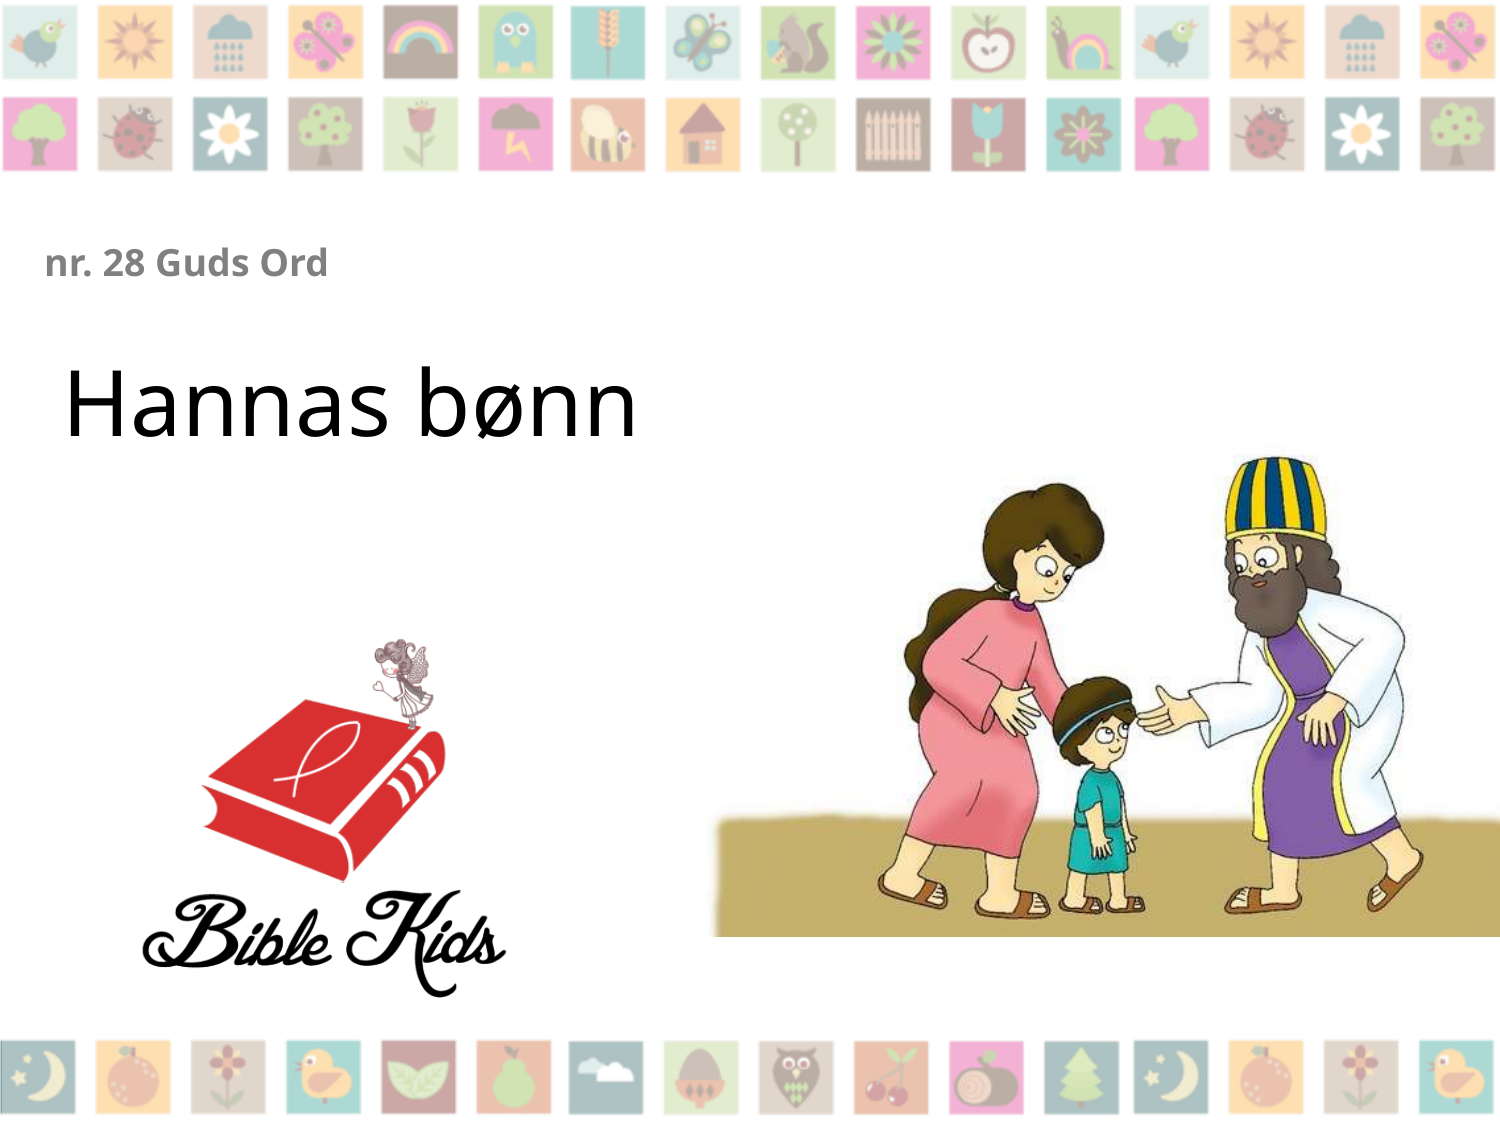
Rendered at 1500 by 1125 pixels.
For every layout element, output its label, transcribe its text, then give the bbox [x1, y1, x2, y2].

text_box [0, 1028, 1500, 1118]
picture [643, 328, 1500, 937]
picture [117, 600, 544, 1027]
text_box Hannas bønn [29, 336, 638, 462]
text_box nr. 28 Guds Ord [29, 231, 543, 292]
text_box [0, 3, 1500, 181]
